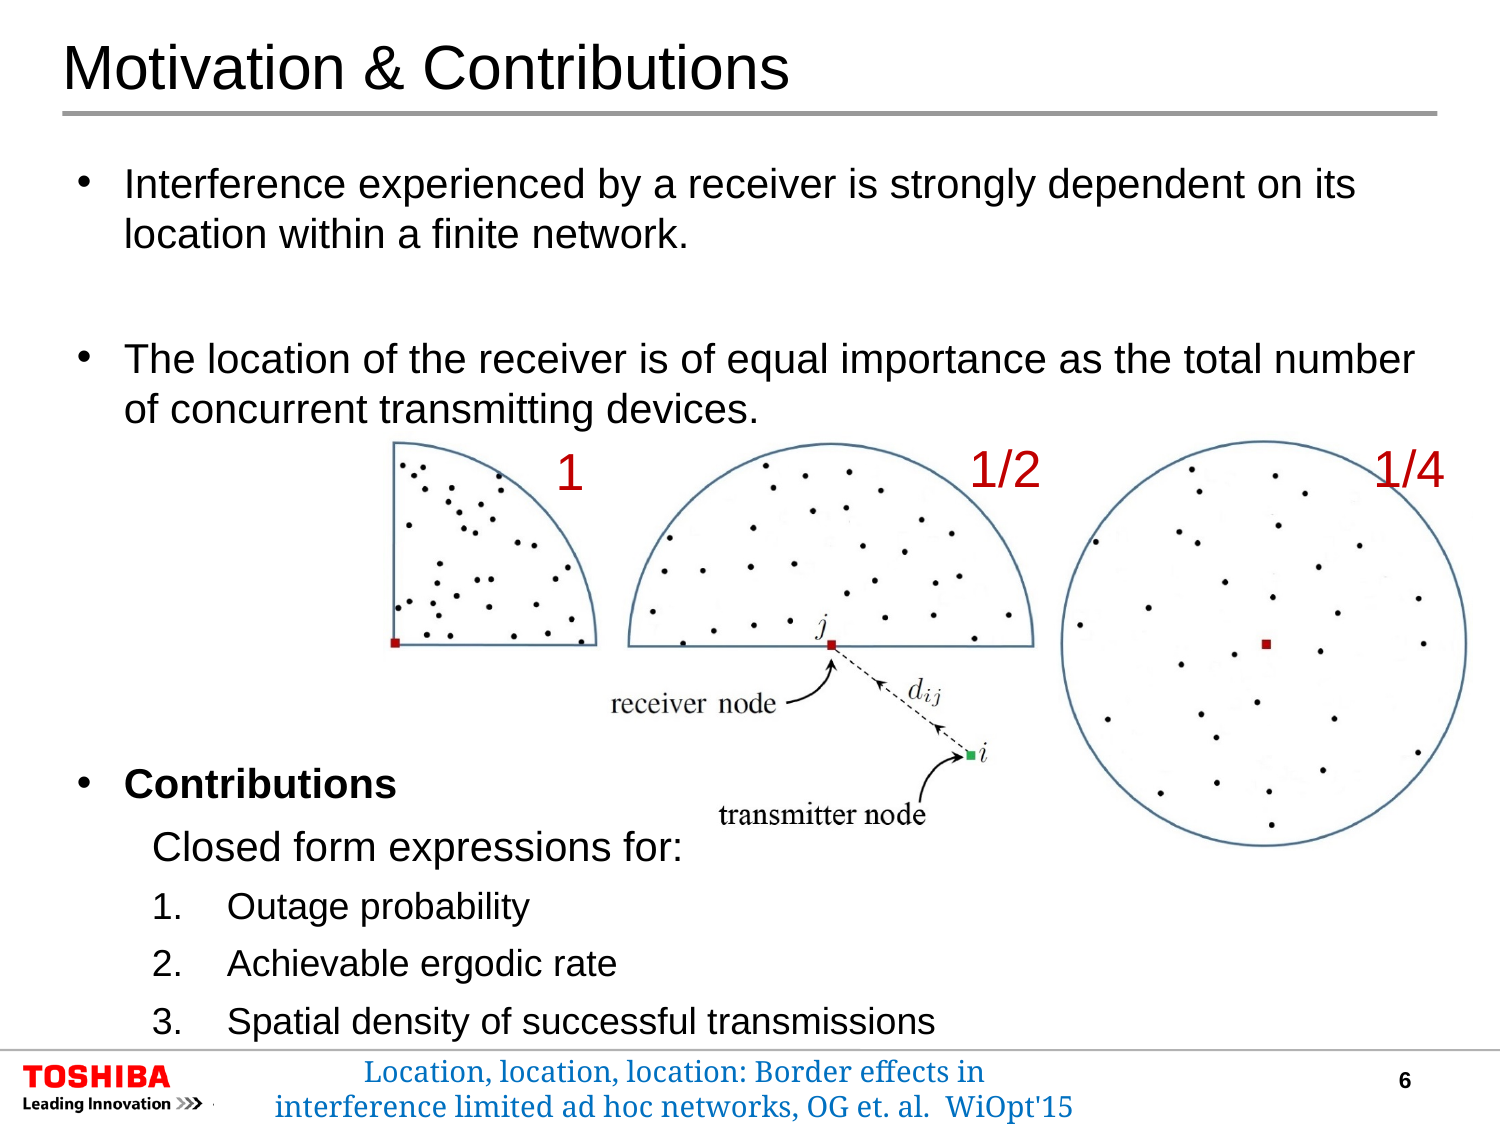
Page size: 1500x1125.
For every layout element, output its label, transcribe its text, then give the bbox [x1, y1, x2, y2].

text_box Interference experienced by a receiver is strongly dependent on its location within a finite network. The location of the receiver is of equal importance as the total number of concurrent transmitting devices. Contributions Closed form expressions for: Outage probability Achievable ergodic rate Spatial density of successful transmissions [62, 148, 1473, 1050]
title Motivation & Contributions [61, 0, 1438, 103]
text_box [383, 427, 1473, 851]
text_box Location, location, location: Border effects in interference limited ad hoc networks, OG et. al. WiOpt'15 (2015). [259, 1045, 1090, 1125]
picture [12, 1053, 225, 1122]
